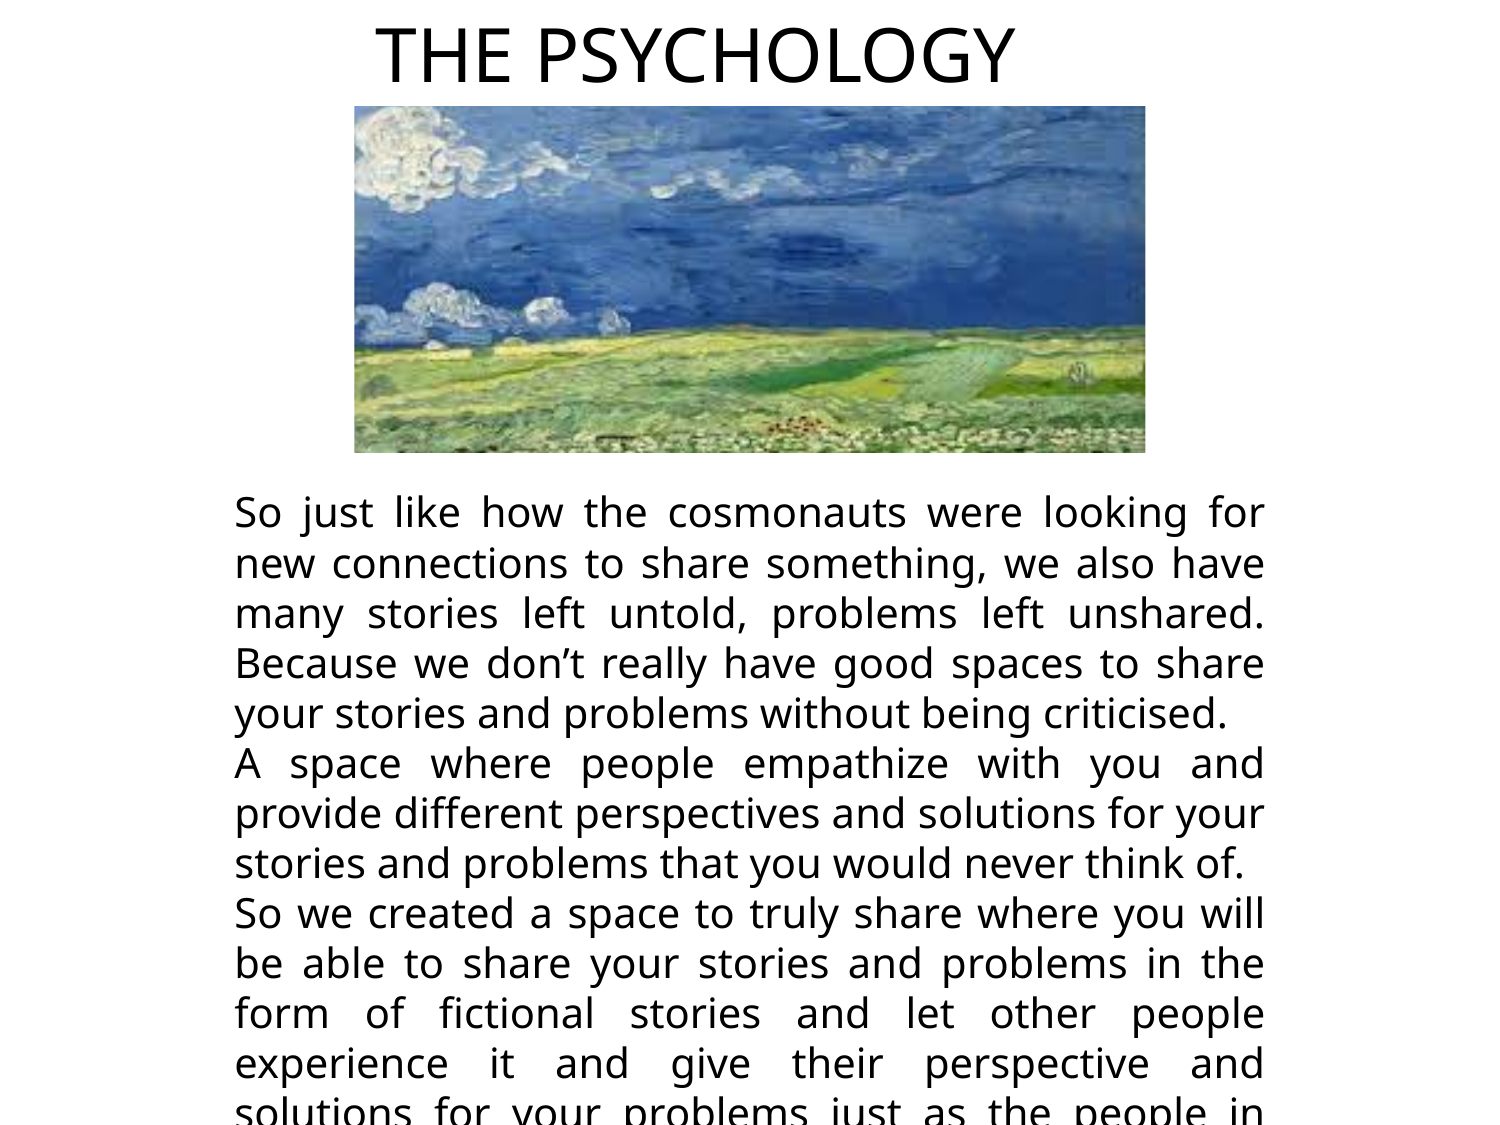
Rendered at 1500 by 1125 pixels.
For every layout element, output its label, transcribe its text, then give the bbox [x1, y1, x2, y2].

text_box So just like how the cosmonauts were looking for new connections to share something, we also have many stories left untold, problems left unshared. Because we don’t really have good spaces to share your stories and problems without being criticised. A space where people empathize with you and provide different perspectives and solutions for your stories and problems that you would never think of. So we created a space to truly share where you will be able to share your stories and problems in the form of fictional stories and let other people experience it and give their perspective and solutions for your problems just as the people in Solaris. [219, 478, 1281, 1125]
picture [354, 105, 1146, 453]
text_box THE PSYCHOLOGY BEHIND THE IDEA [360, 0, 1140, 105]
